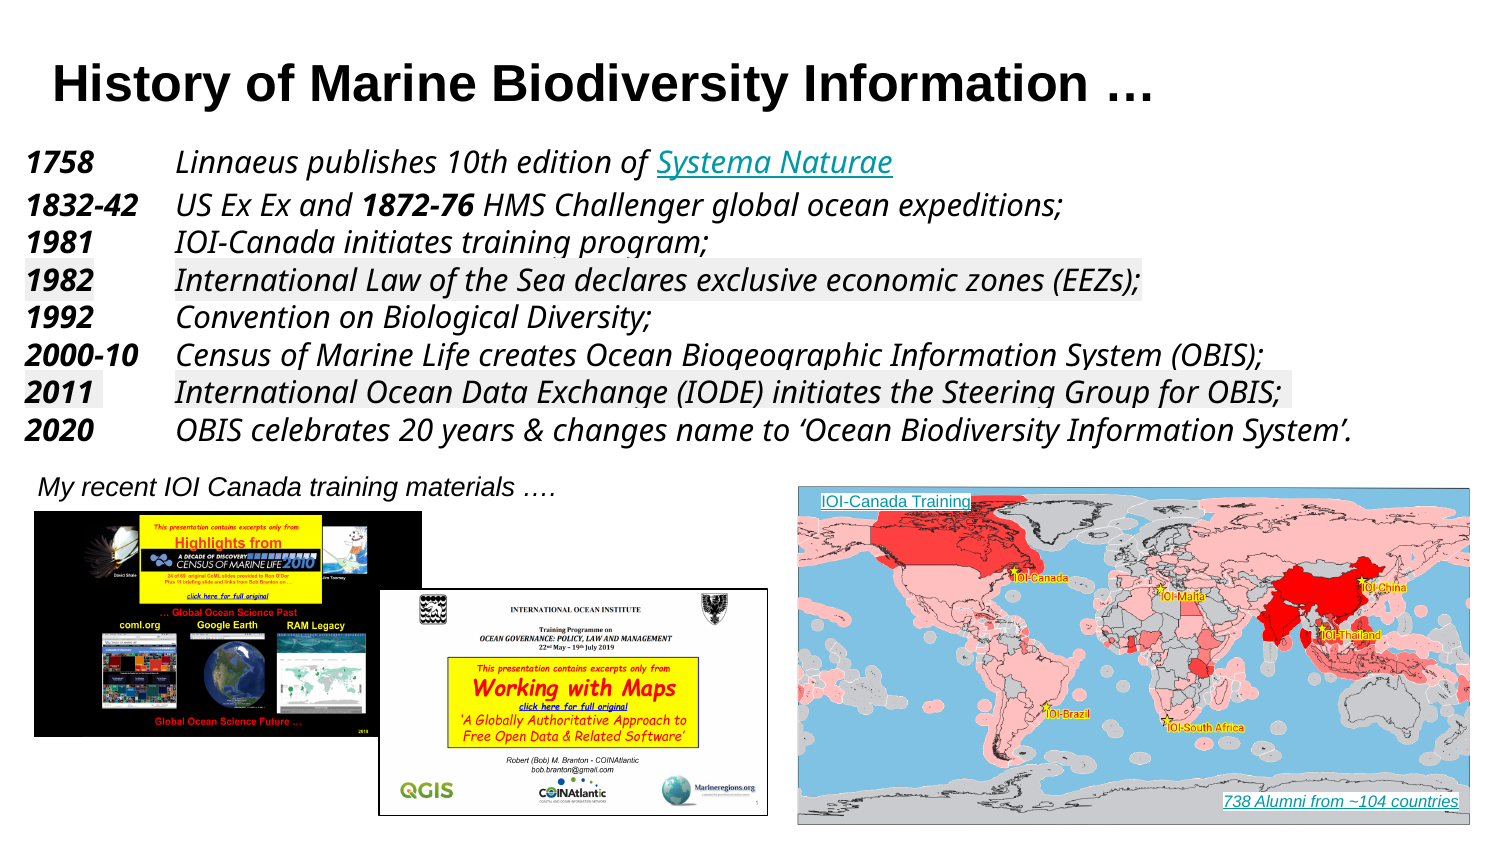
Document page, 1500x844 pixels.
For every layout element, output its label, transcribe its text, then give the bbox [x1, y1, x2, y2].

picture [34, 511, 768, 816]
text_box My recent IOI Canada training materials …. [22, 454, 764, 518]
text_box History of Marine Biodiversity Information … [37, 34, 1384, 127]
text_box 1758 Linnaeus publishes 10th edition of Systema Naturae 1832-42 US Ex Ex and 1872-76 HMS Challenger global ocean expeditions; 1981 IOI-Canada initiates training program; 1982 International Law of the Sea declares exclusive economic zones (EEZs); 1992 Convention on Biological Diversity; 2000-10 Census of Marine Life creates Ocean Biogeographic Information System (OBIS); 2011 International Ocean Data Exchange (IODE) initiates the Steering Group for OBIS; 2020 OBIS celebrates 20 years & changes name to ‘Ocean Biodiversity Information System’. [10, 127, 1474, 463]
picture [781, 471, 1486, 844]
